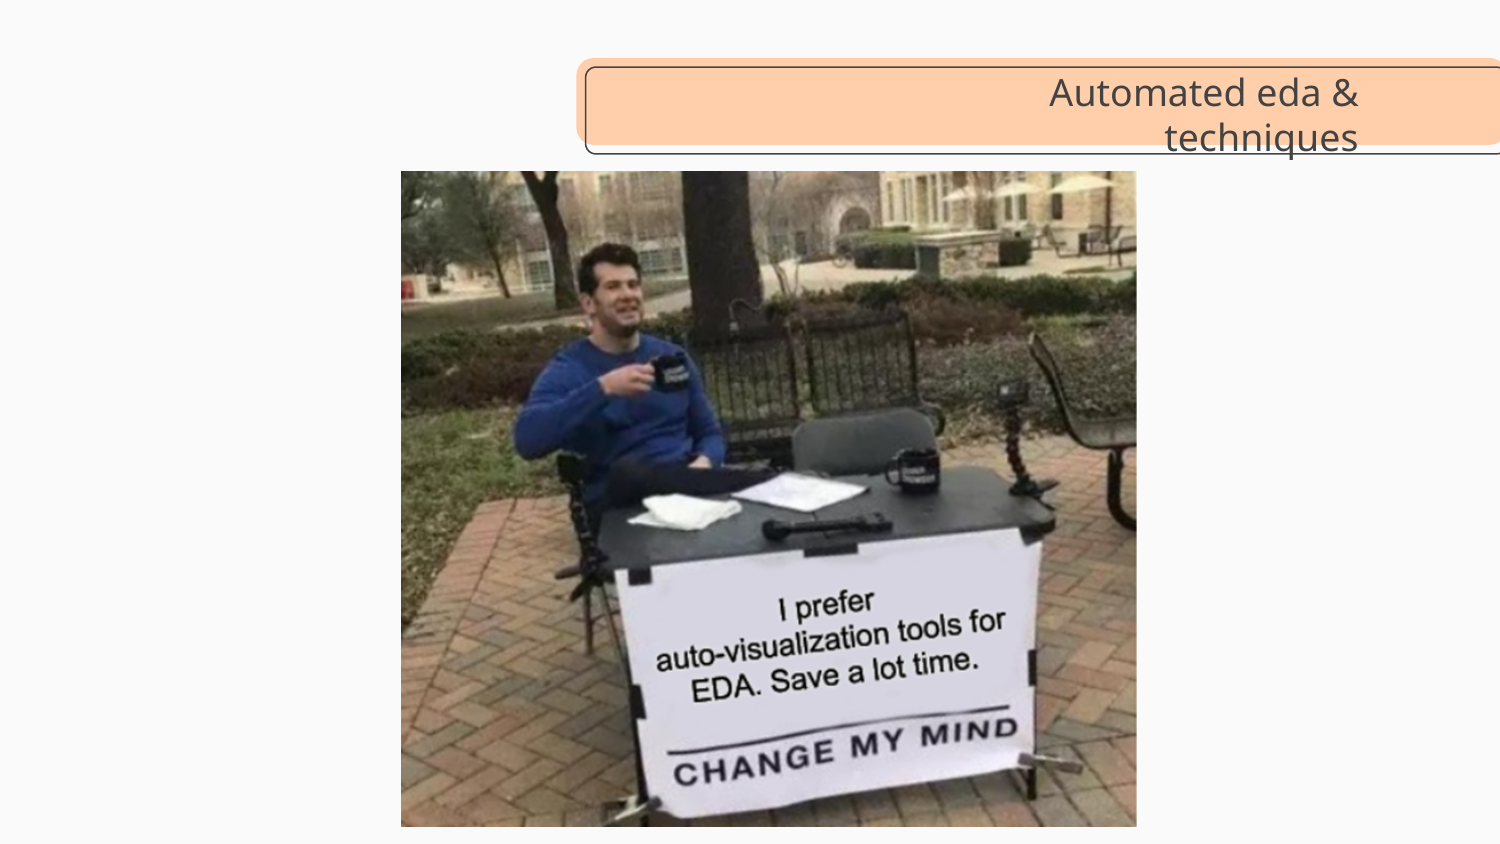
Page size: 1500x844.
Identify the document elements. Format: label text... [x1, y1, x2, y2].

picture [401, 171, 1138, 828]
title Automated eda & techniques [849, 75, 1374, 154]
